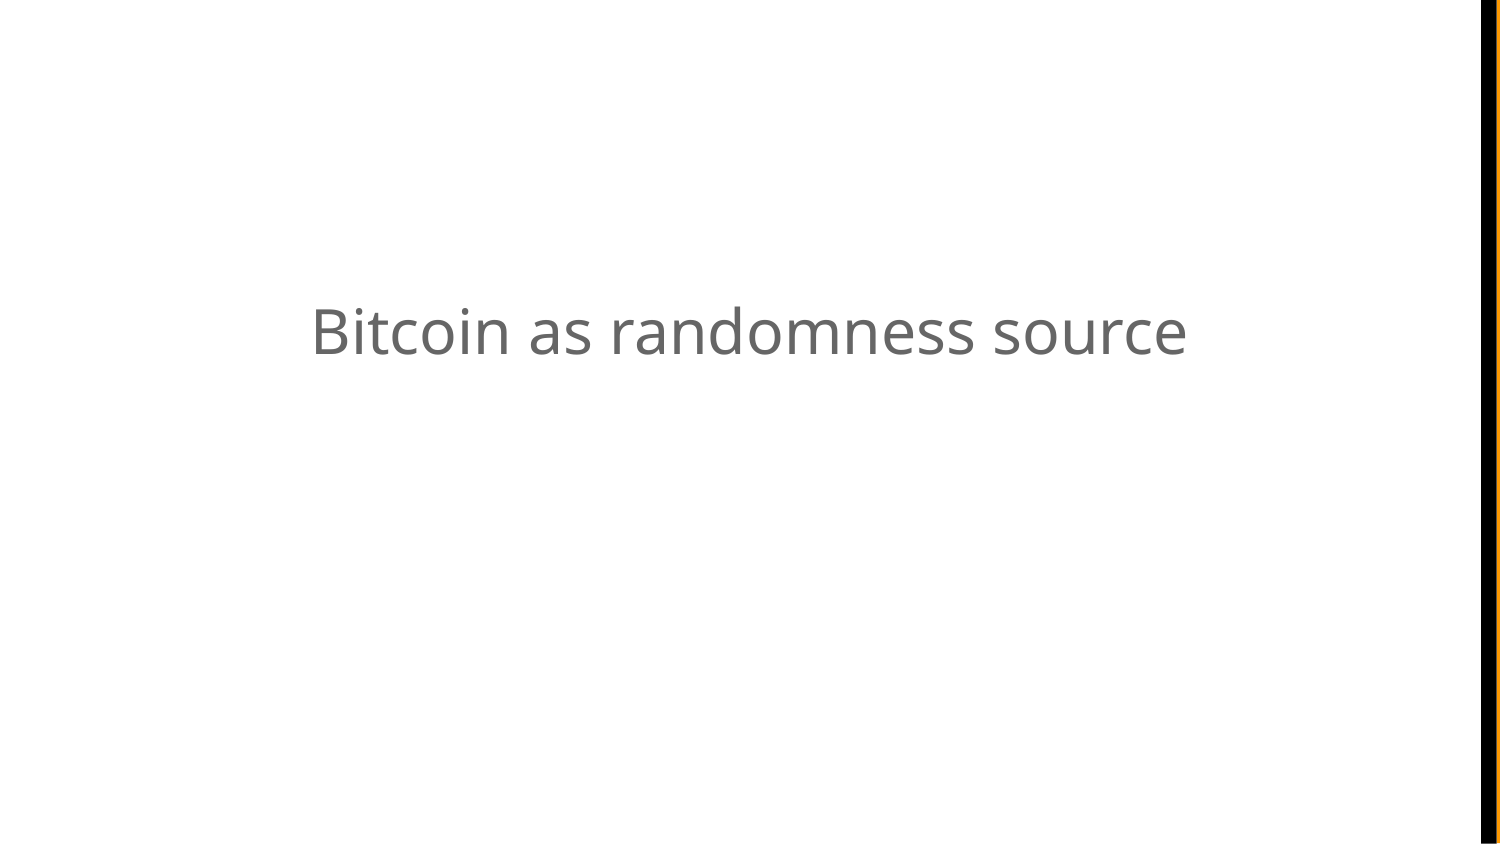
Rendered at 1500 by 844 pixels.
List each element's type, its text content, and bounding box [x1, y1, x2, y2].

text_box Bitcoin as randomness source [112, 277, 1388, 406]
